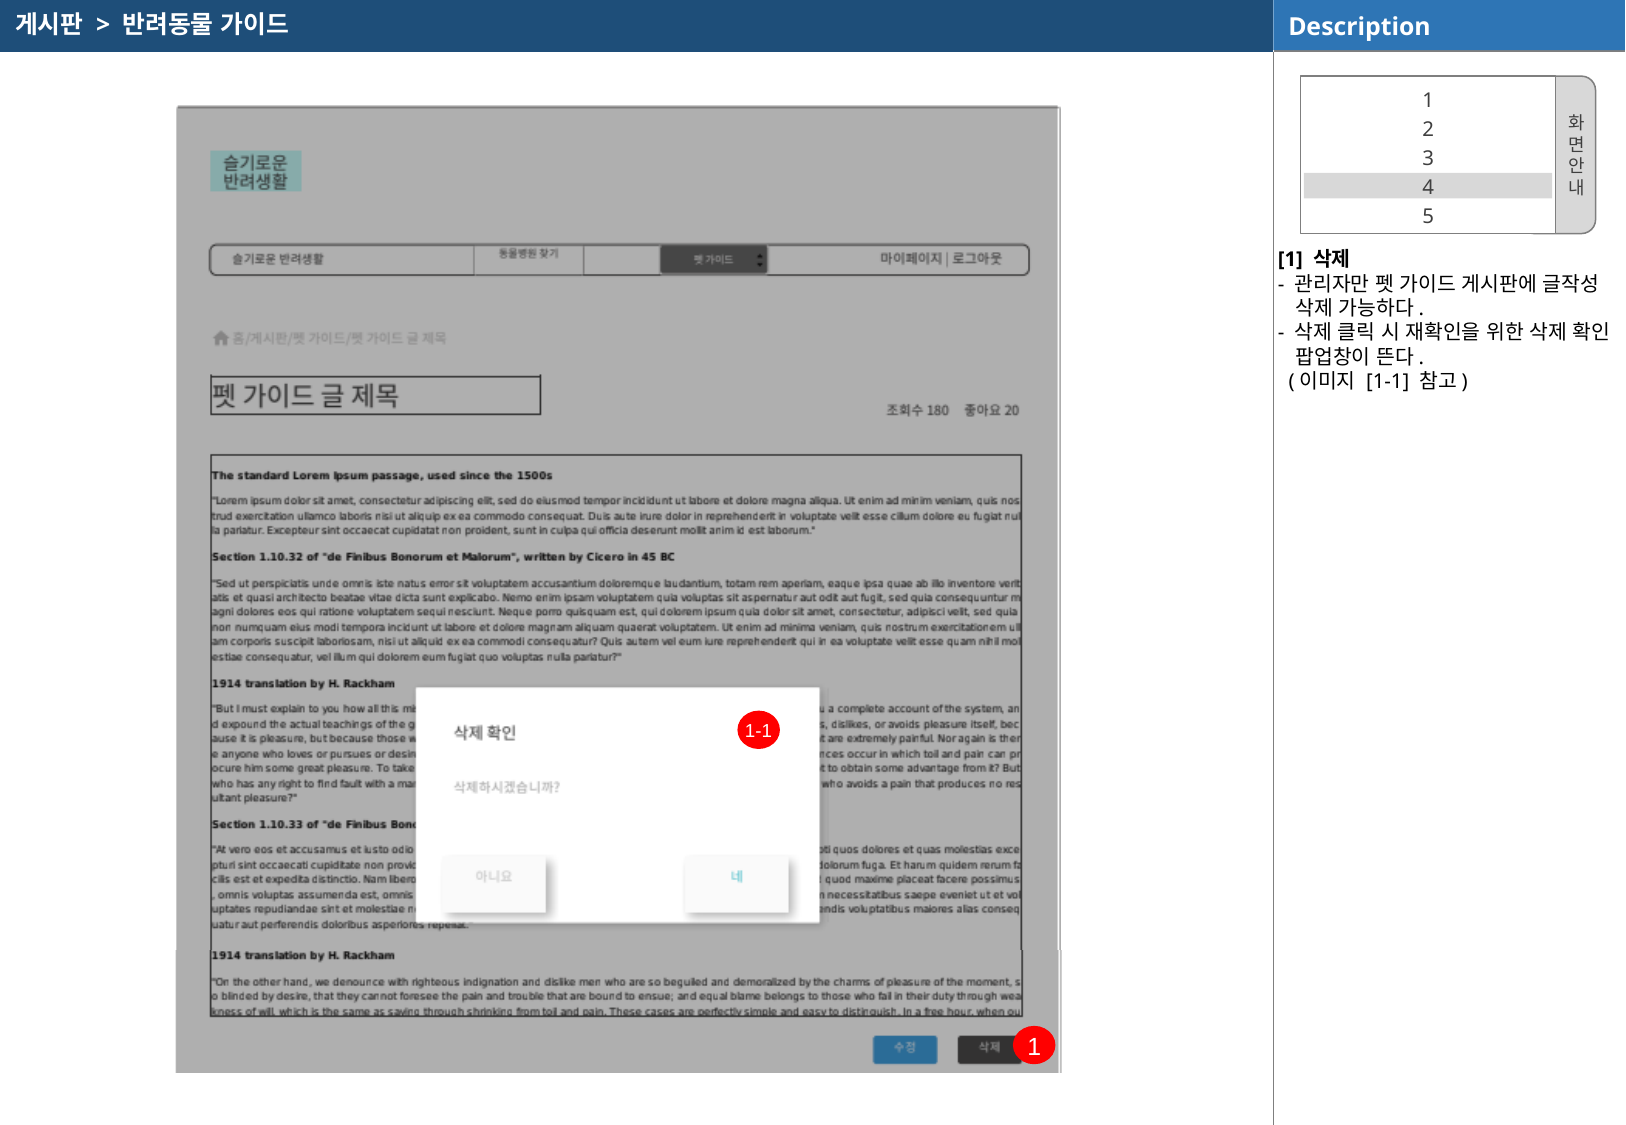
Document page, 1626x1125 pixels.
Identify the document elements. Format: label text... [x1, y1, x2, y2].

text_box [173, 104, 1065, 1073]
text_box [1] 삭제 - 관리자만 펫 가이드 게시판에 글작성 삭제 가능하다. - 삭제 클릭 시 재확인을 위한 삭제 확인 팝업창이 뜬다. (이미지 [1-1] 참고) [1271, 51, 1625, 1125]
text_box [1300, 75, 1596, 234]
list 게시판 > 반려동물 가이드 [0, 0, 1238, 52]
